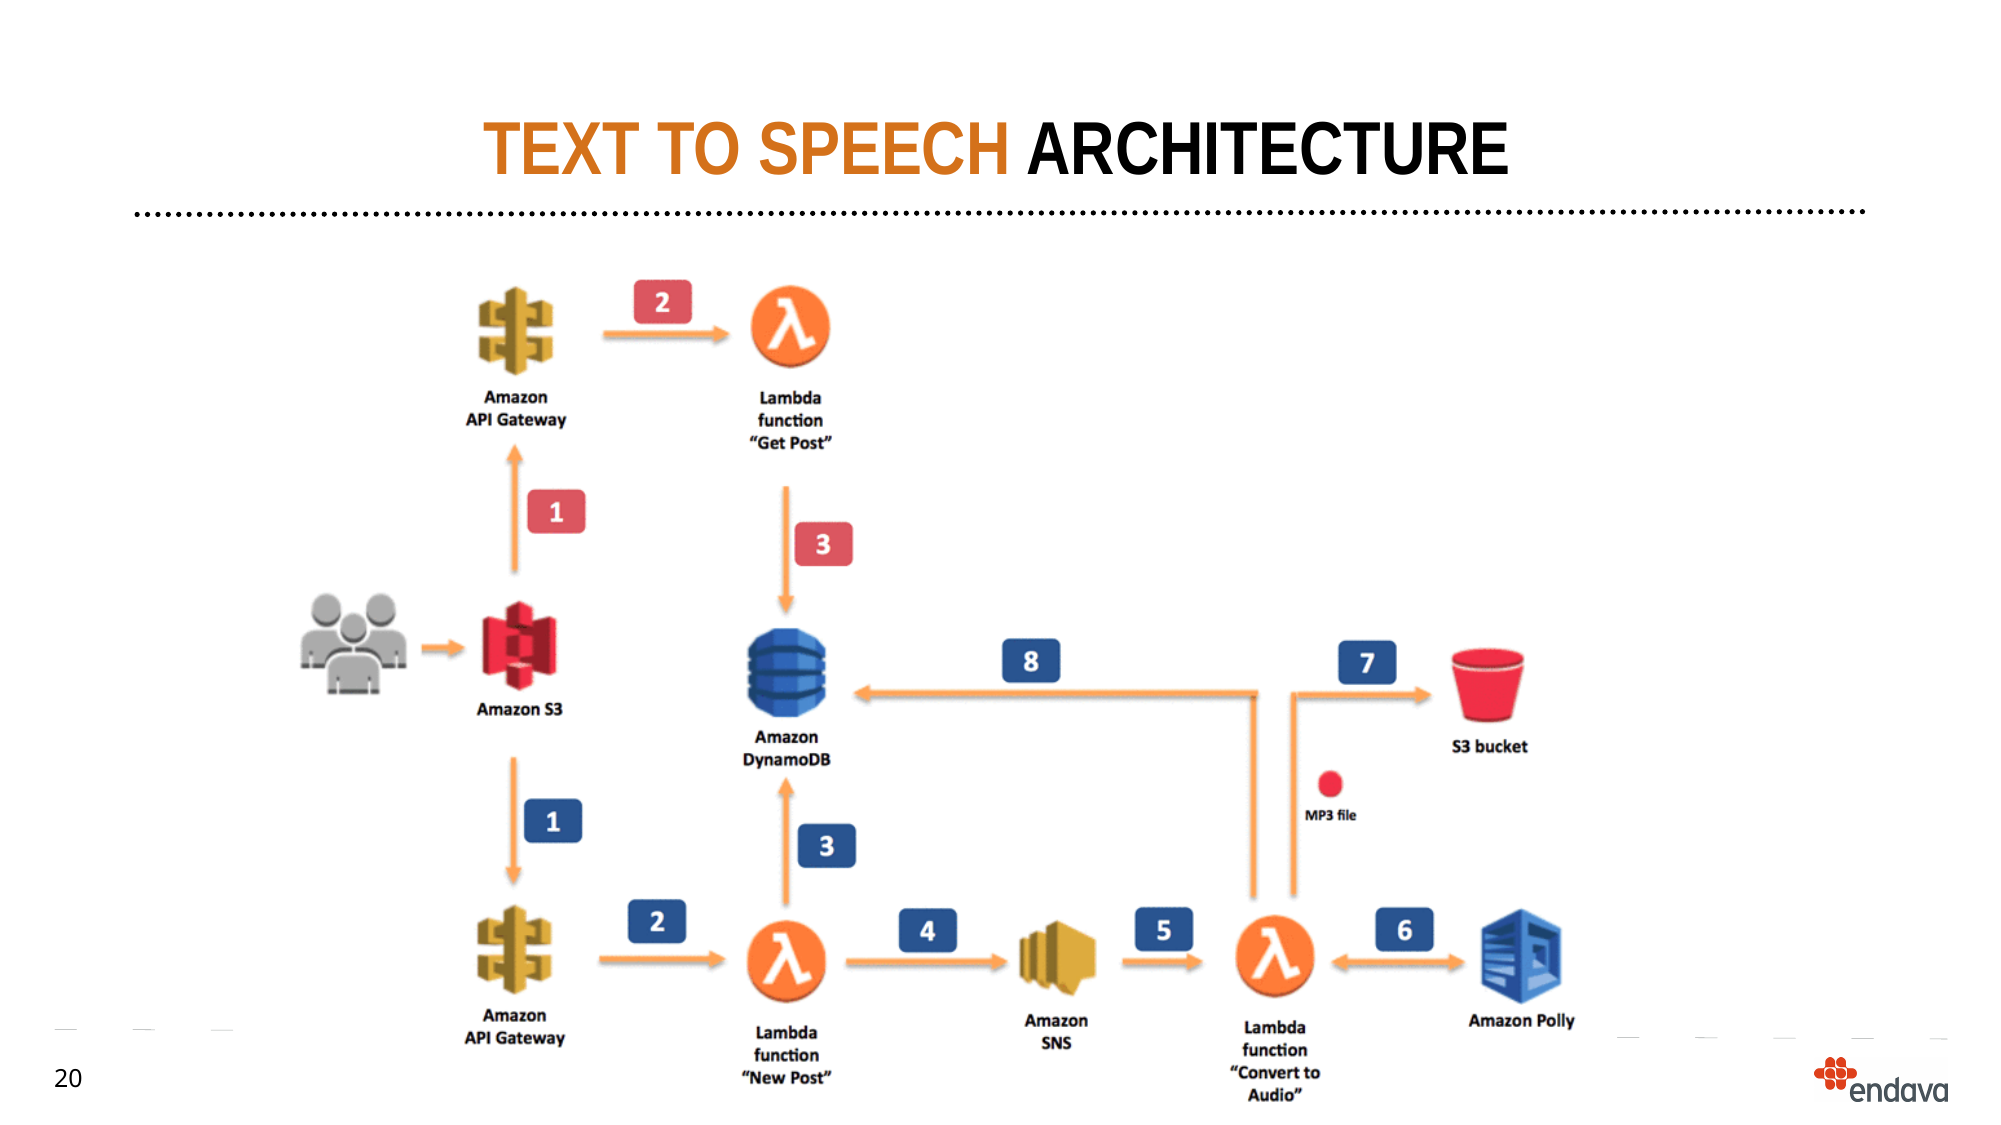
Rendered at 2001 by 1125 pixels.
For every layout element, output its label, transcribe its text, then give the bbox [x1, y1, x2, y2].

picture [1814, 1057, 1948, 1102]
text_box text to speech architecture [198, 26, 1812, 195]
picture [284, 254, 1579, 1125]
